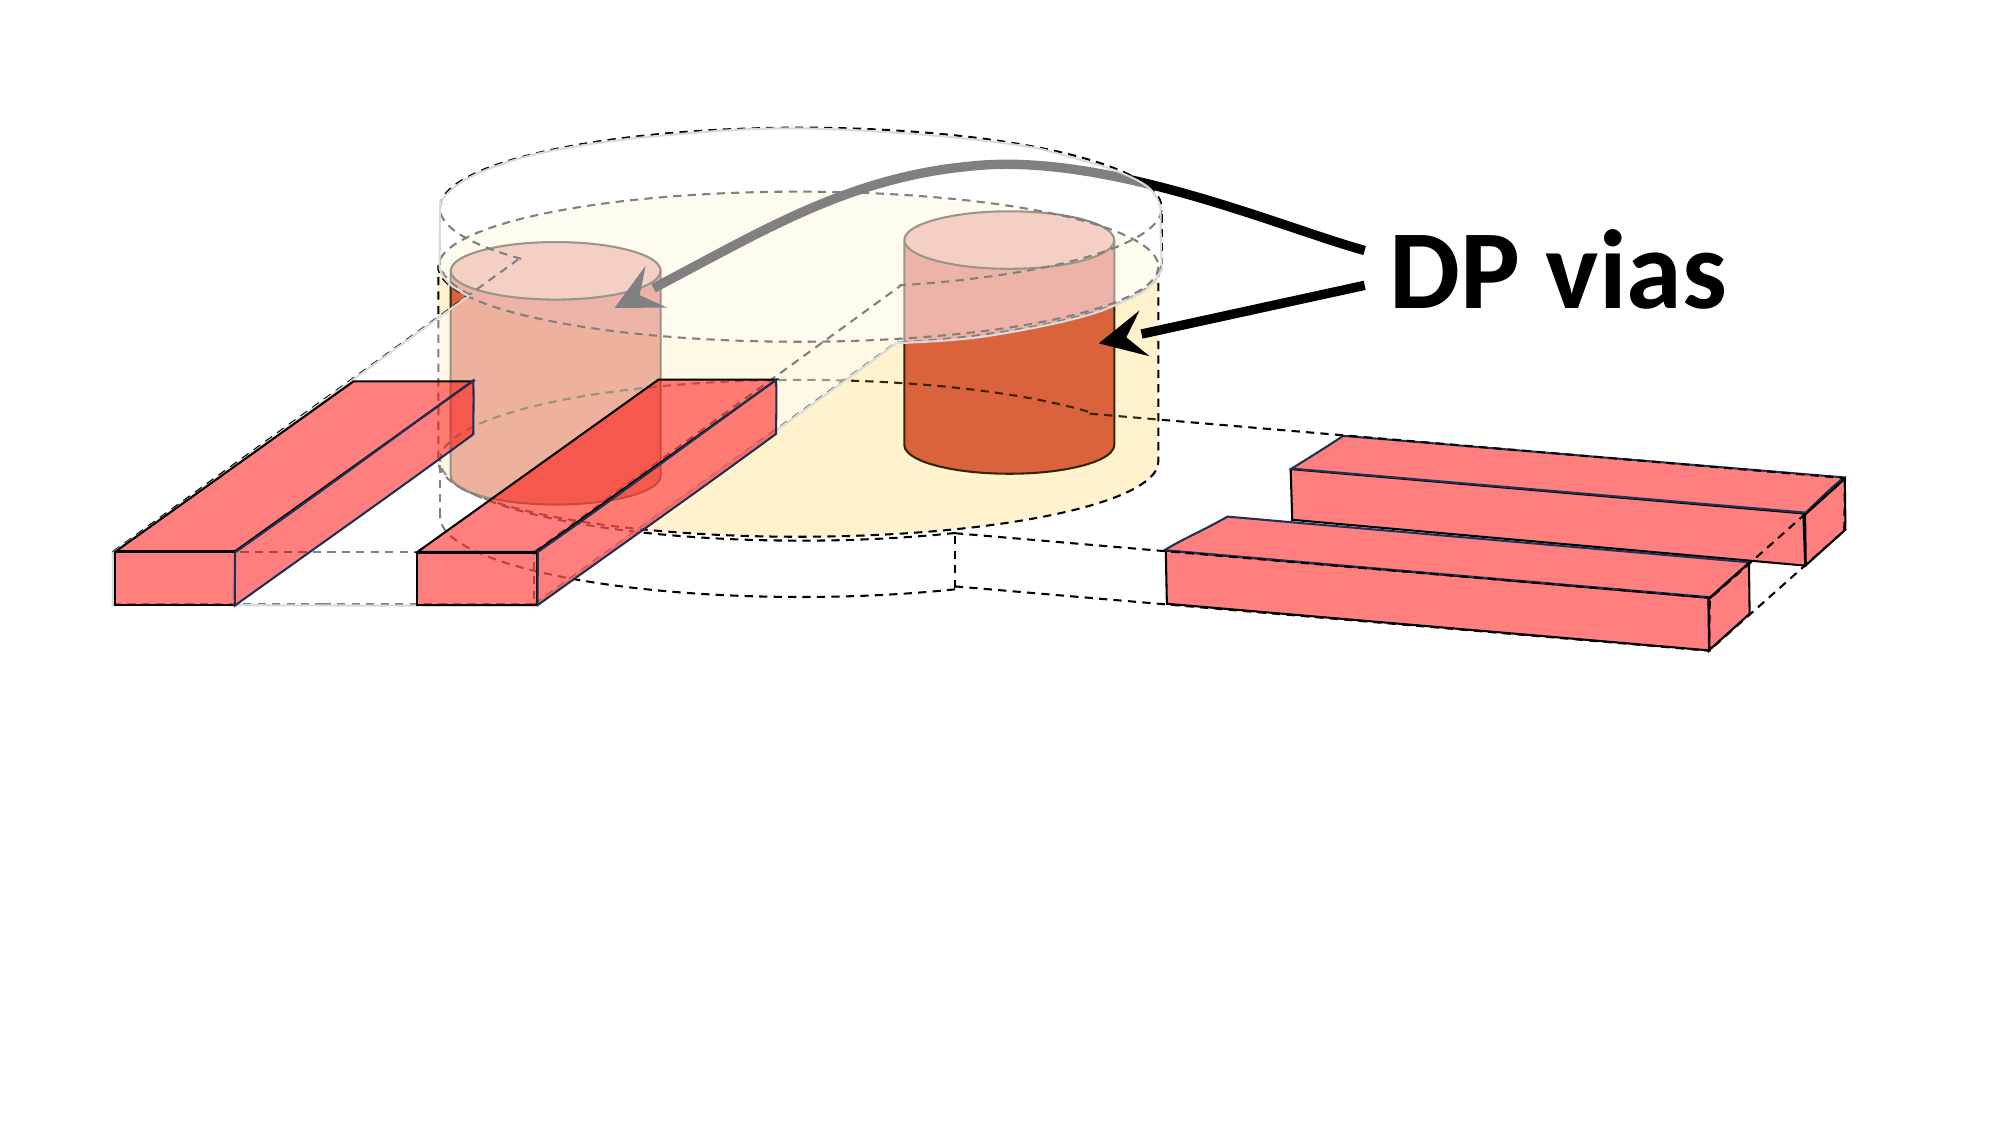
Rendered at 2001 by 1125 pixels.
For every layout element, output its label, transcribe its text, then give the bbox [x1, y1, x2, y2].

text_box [439, 379, 1885, 651]
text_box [1098, 285, 1365, 344]
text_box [113, 127, 1162, 605]
text_box DP vias [1389, 195, 1728, 331]
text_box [114, 379, 777, 606]
text_box [1162, 186, 1365, 266]
